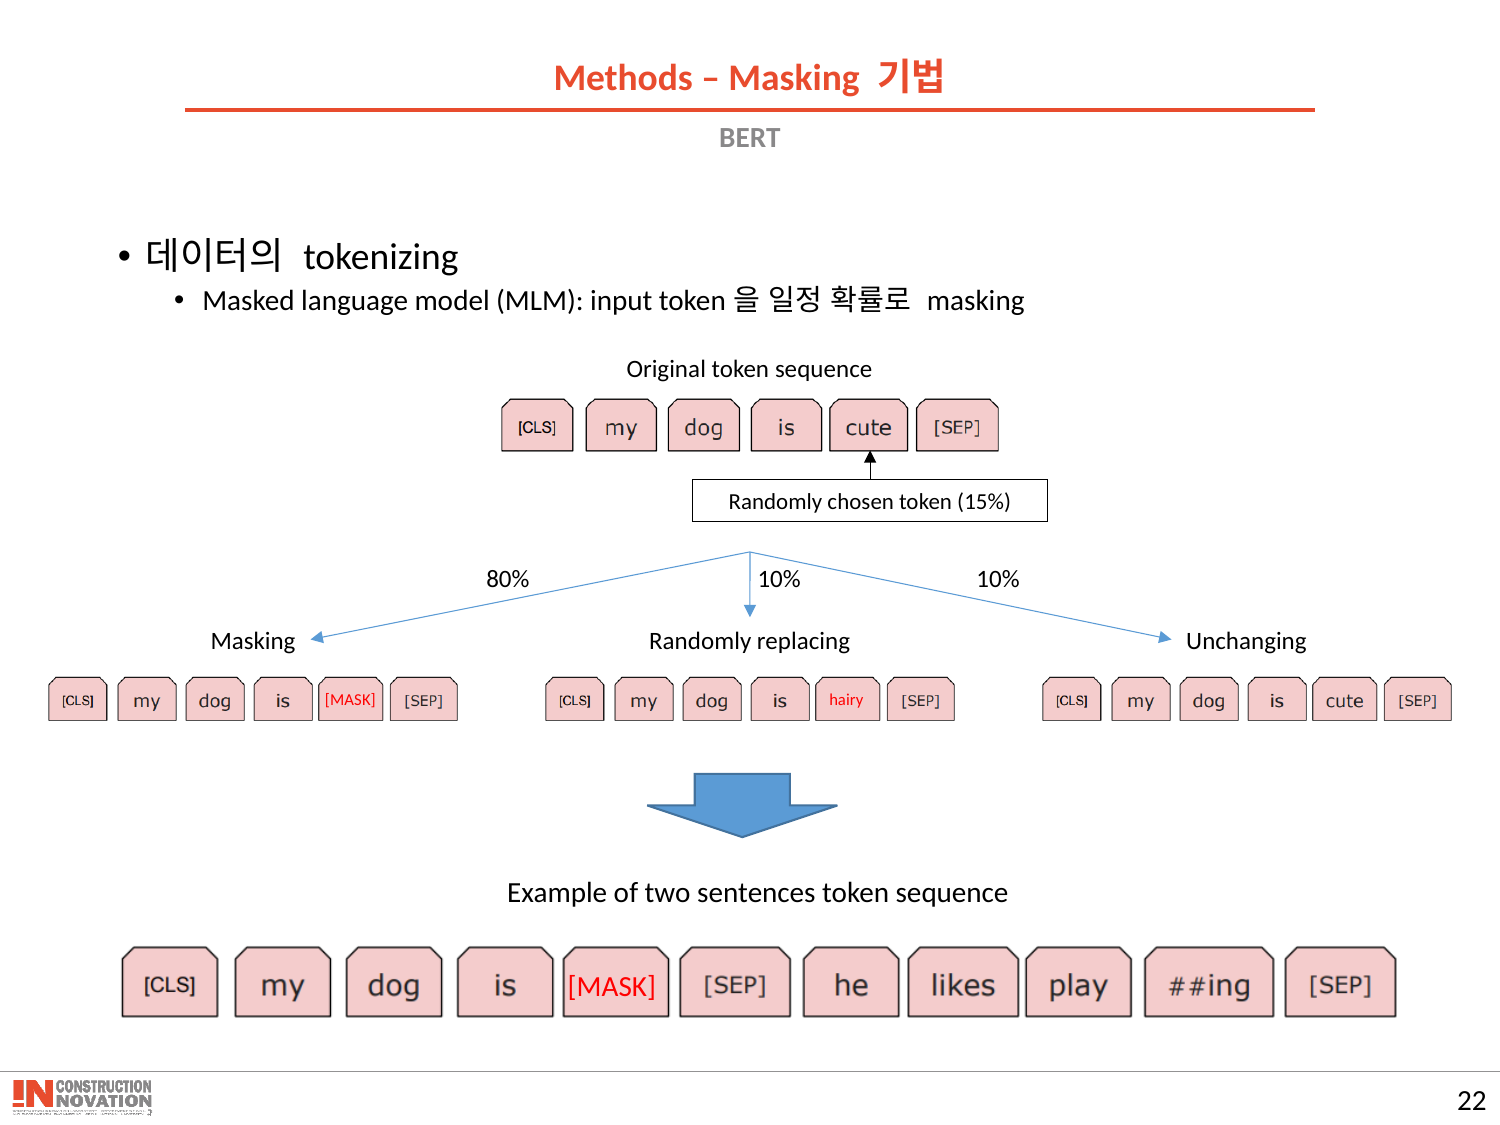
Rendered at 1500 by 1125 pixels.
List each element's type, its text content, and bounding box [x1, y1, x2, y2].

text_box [109, 866, 1407, 1025]
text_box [43, 617, 1457, 726]
picture [0, 1067, 168, 1124]
title BERT [465, 114, 1034, 163]
list Methods – Masking 기법 [379, 50, 1121, 104]
text_box [646, 772, 838, 839]
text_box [495, 345, 1048, 523]
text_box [311, 551, 749, 640]
text_box 데이터의 tokenizing Masked language model (MLM): input token을 일정 확률로 masking [103, 229, 1467, 403]
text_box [749, 551, 1171, 640]
